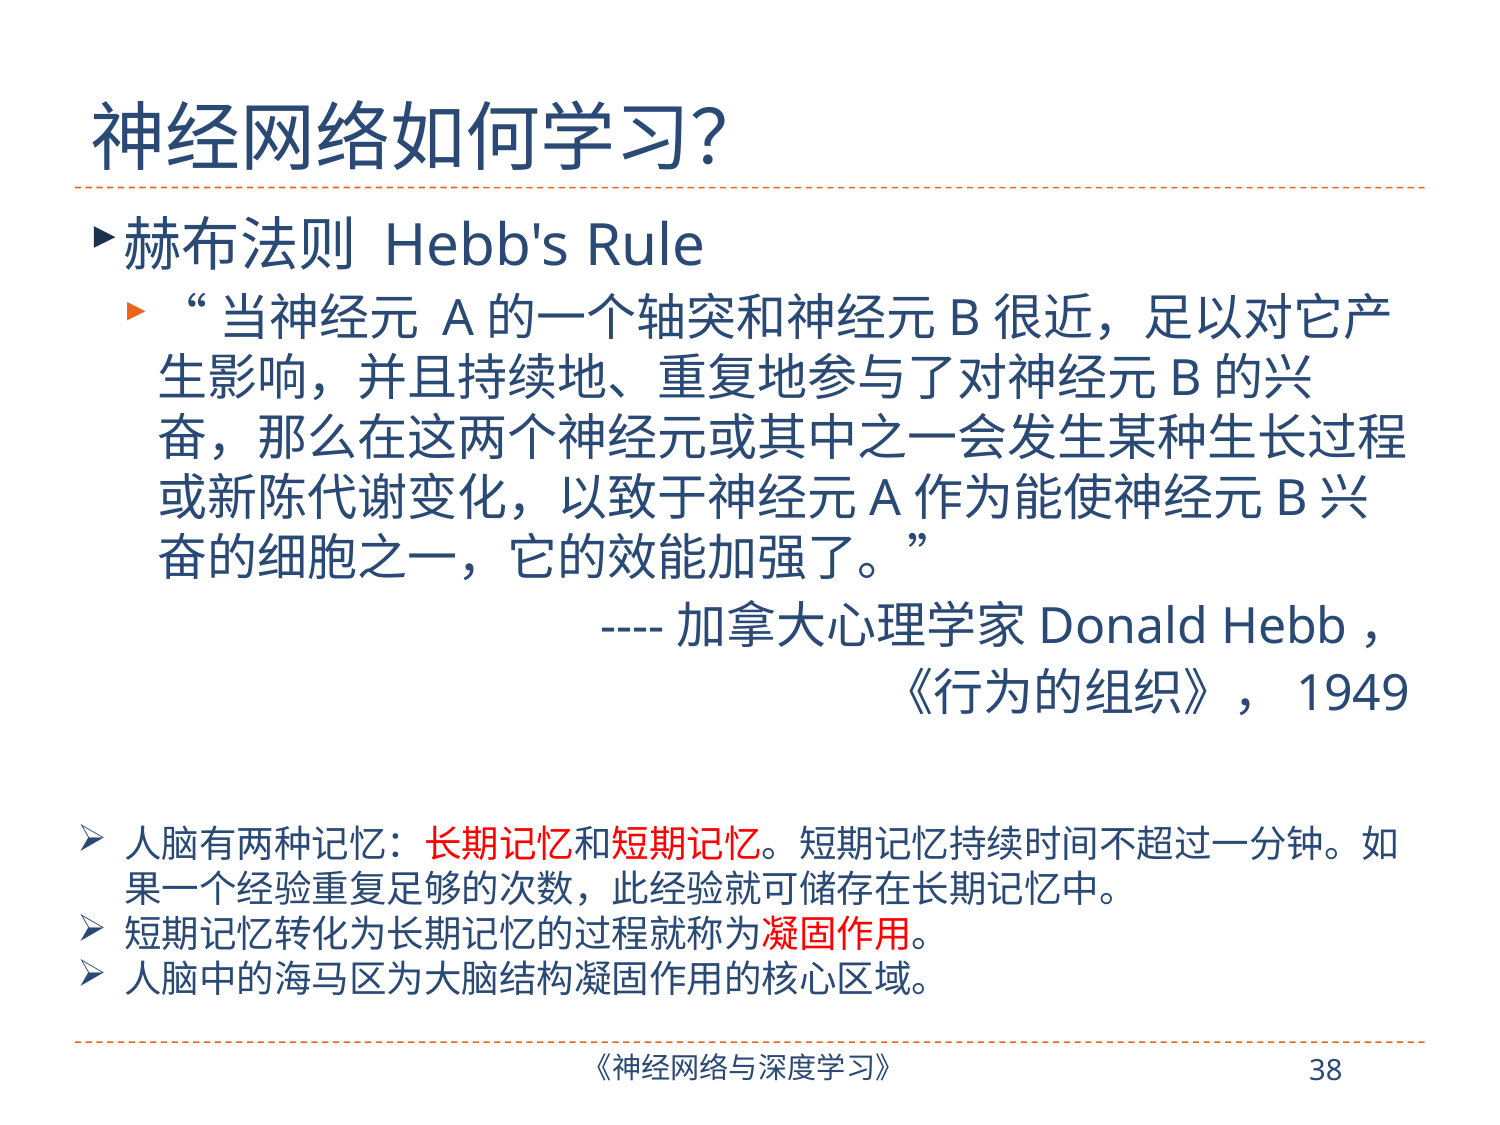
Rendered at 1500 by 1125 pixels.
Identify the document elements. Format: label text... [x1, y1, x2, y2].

text_box 人脑有两种记忆：长期记忆和短期记忆。短期记忆持续时间不超过一分钟。如果一个经验重复足够的次数，此经验就可储存在长期记忆中。 短期记忆转化为长期记忆的过程就称为凝固作用。 人脑中的海马区为大脑结构凝固作用的核心区域。 [62, 813, 1438, 1008]
list 赫布法则 Hebb's Rule “当神经元 A的一个轴突和神经元B很近，足以对它产生影响，并且持续地、重复地参与了对神经元B的兴奋，那么在这两个神经元或其中之一会发生某种生长过程或新陈代谢变化，以致于神经元A作为能使神经元B兴奋的细胞之一，它的效能加强了。” ----加拿大心理学家Donald Hebb， 《行为的组织》，1949 [75, 200, 1425, 813]
title 神经网络如何学习？ [75, 24, 1425, 188]
